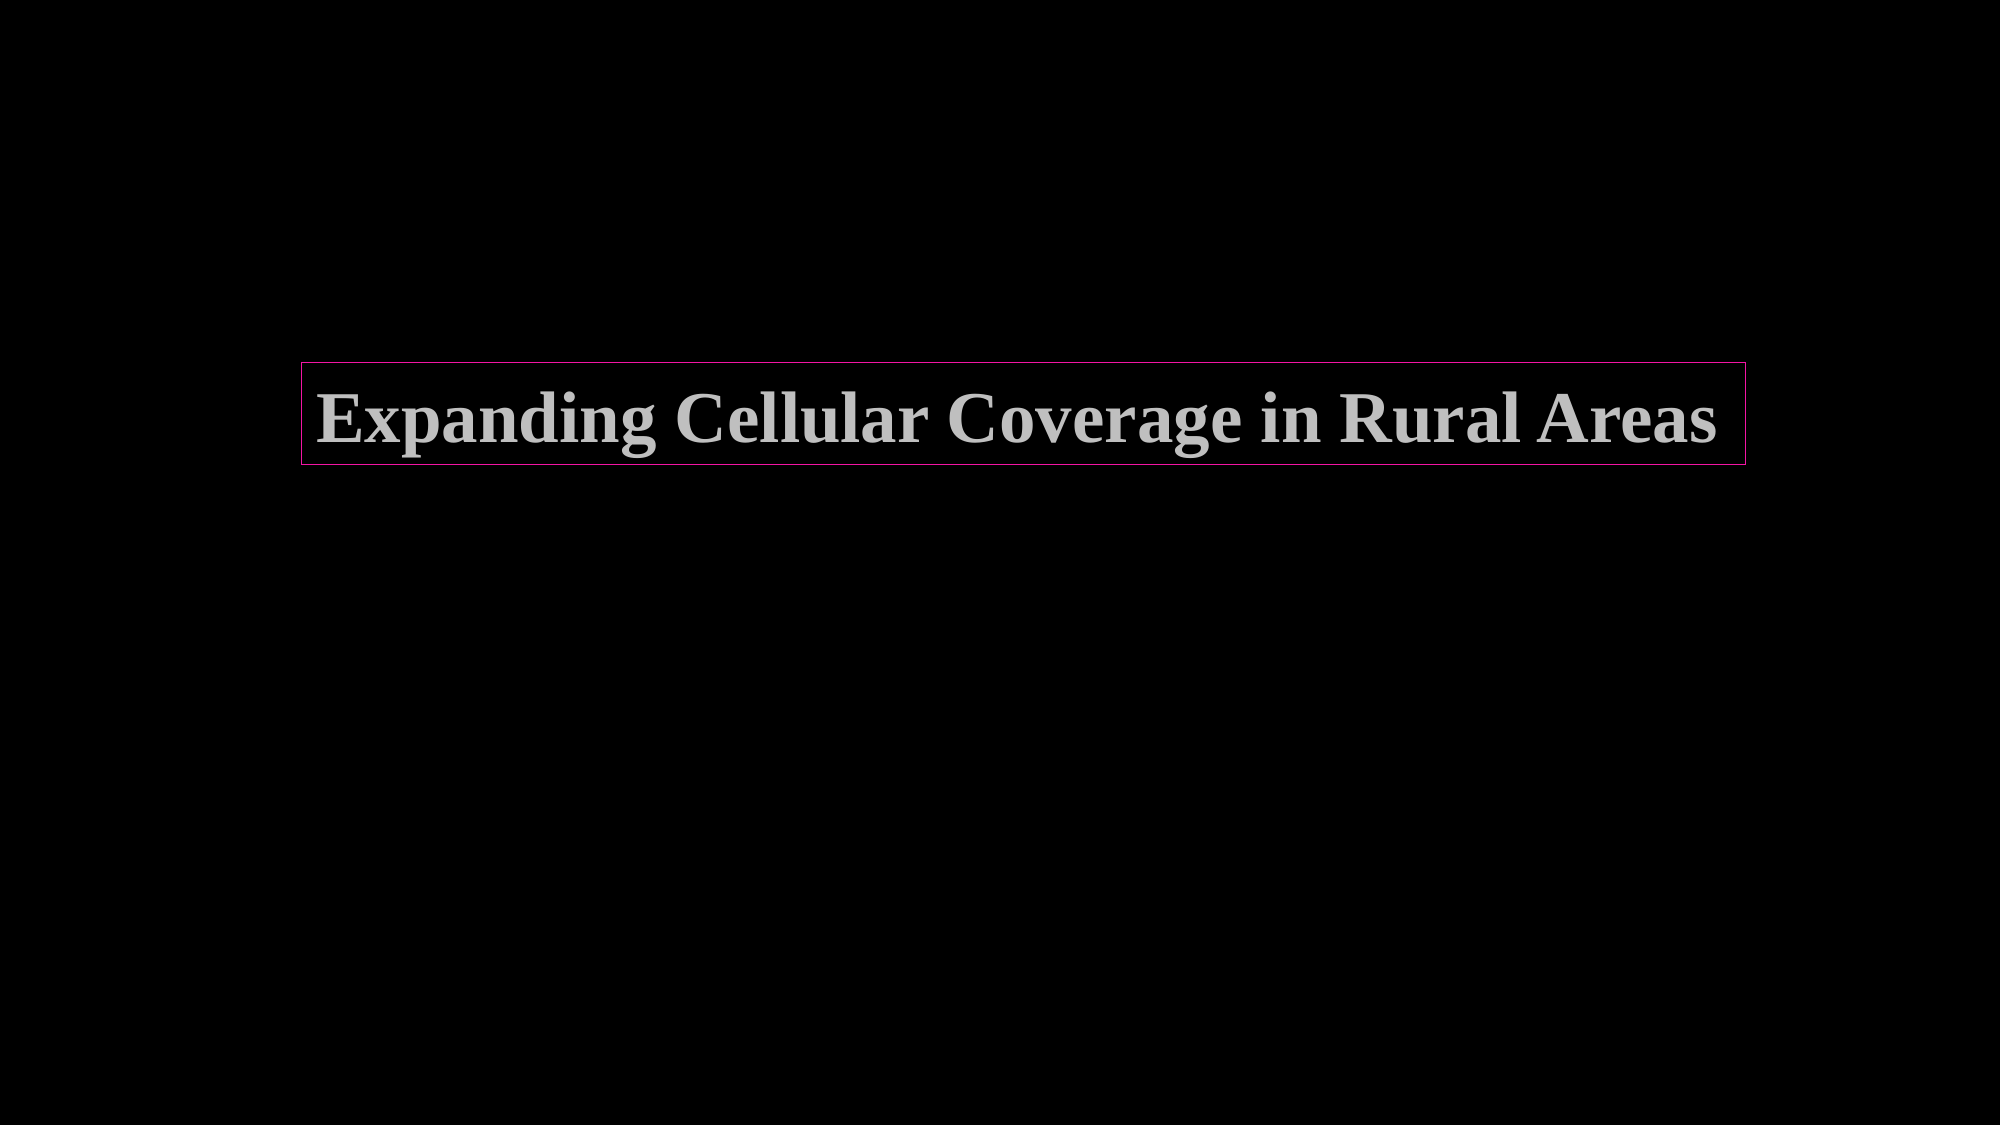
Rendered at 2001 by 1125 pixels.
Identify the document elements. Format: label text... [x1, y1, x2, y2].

text_box Expanding Cellular Coverage in Rural Areas [301, 362, 1746, 465]
